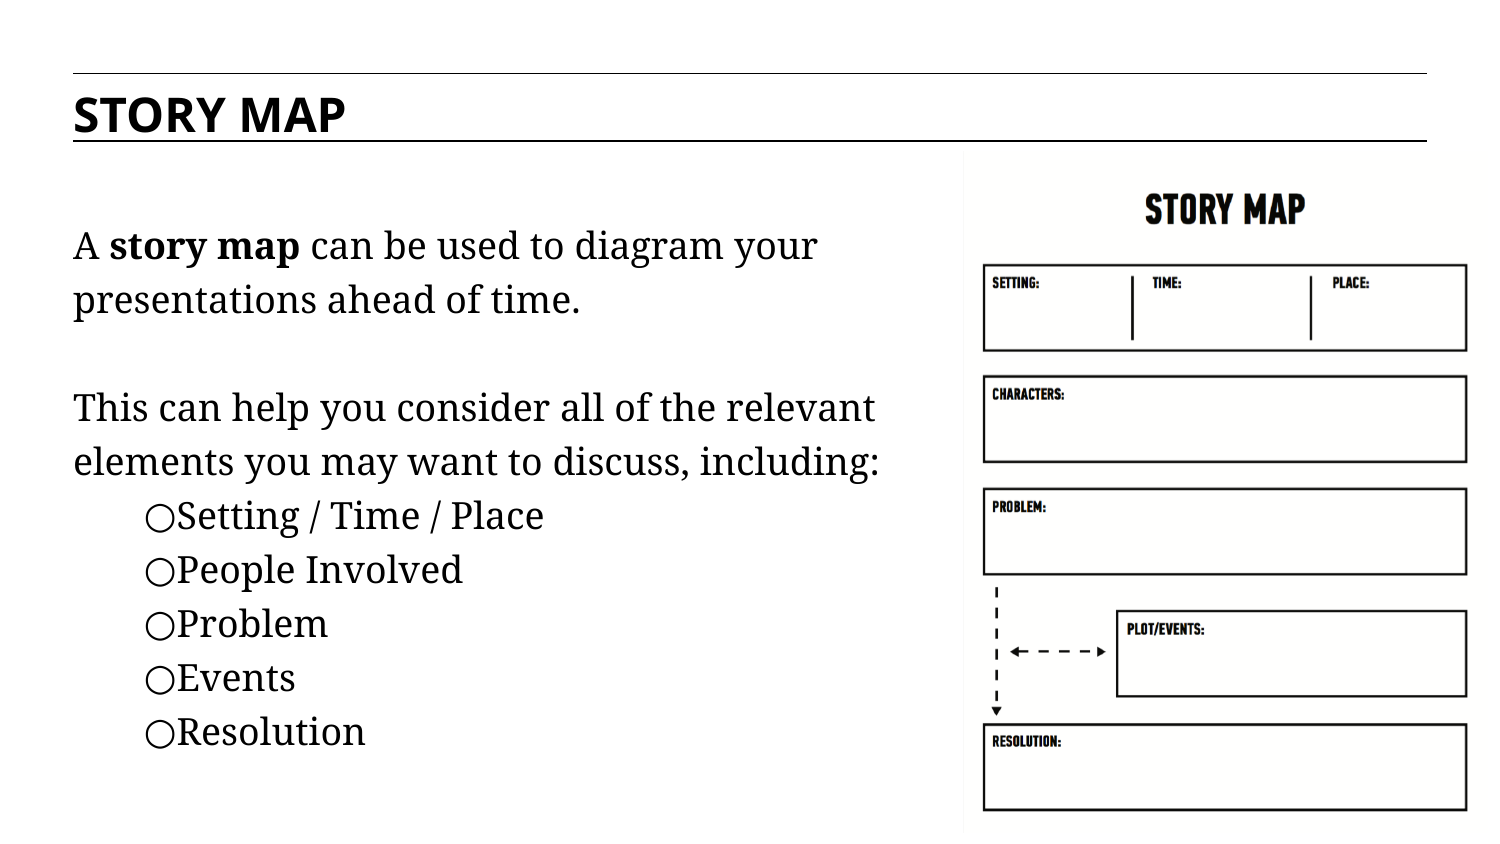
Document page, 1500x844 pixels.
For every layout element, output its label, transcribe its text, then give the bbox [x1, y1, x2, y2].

text_box STORY MAP [73, 85, 964, 135]
picture [963, 151, 1489, 833]
list A story map can be used to diagram your presentations ahead of time. This can help you consider all of the relevant elements you may want to discuss, including: Setting / Time / Place People Involved Problem Events Resolution [73, 167, 951, 833]
